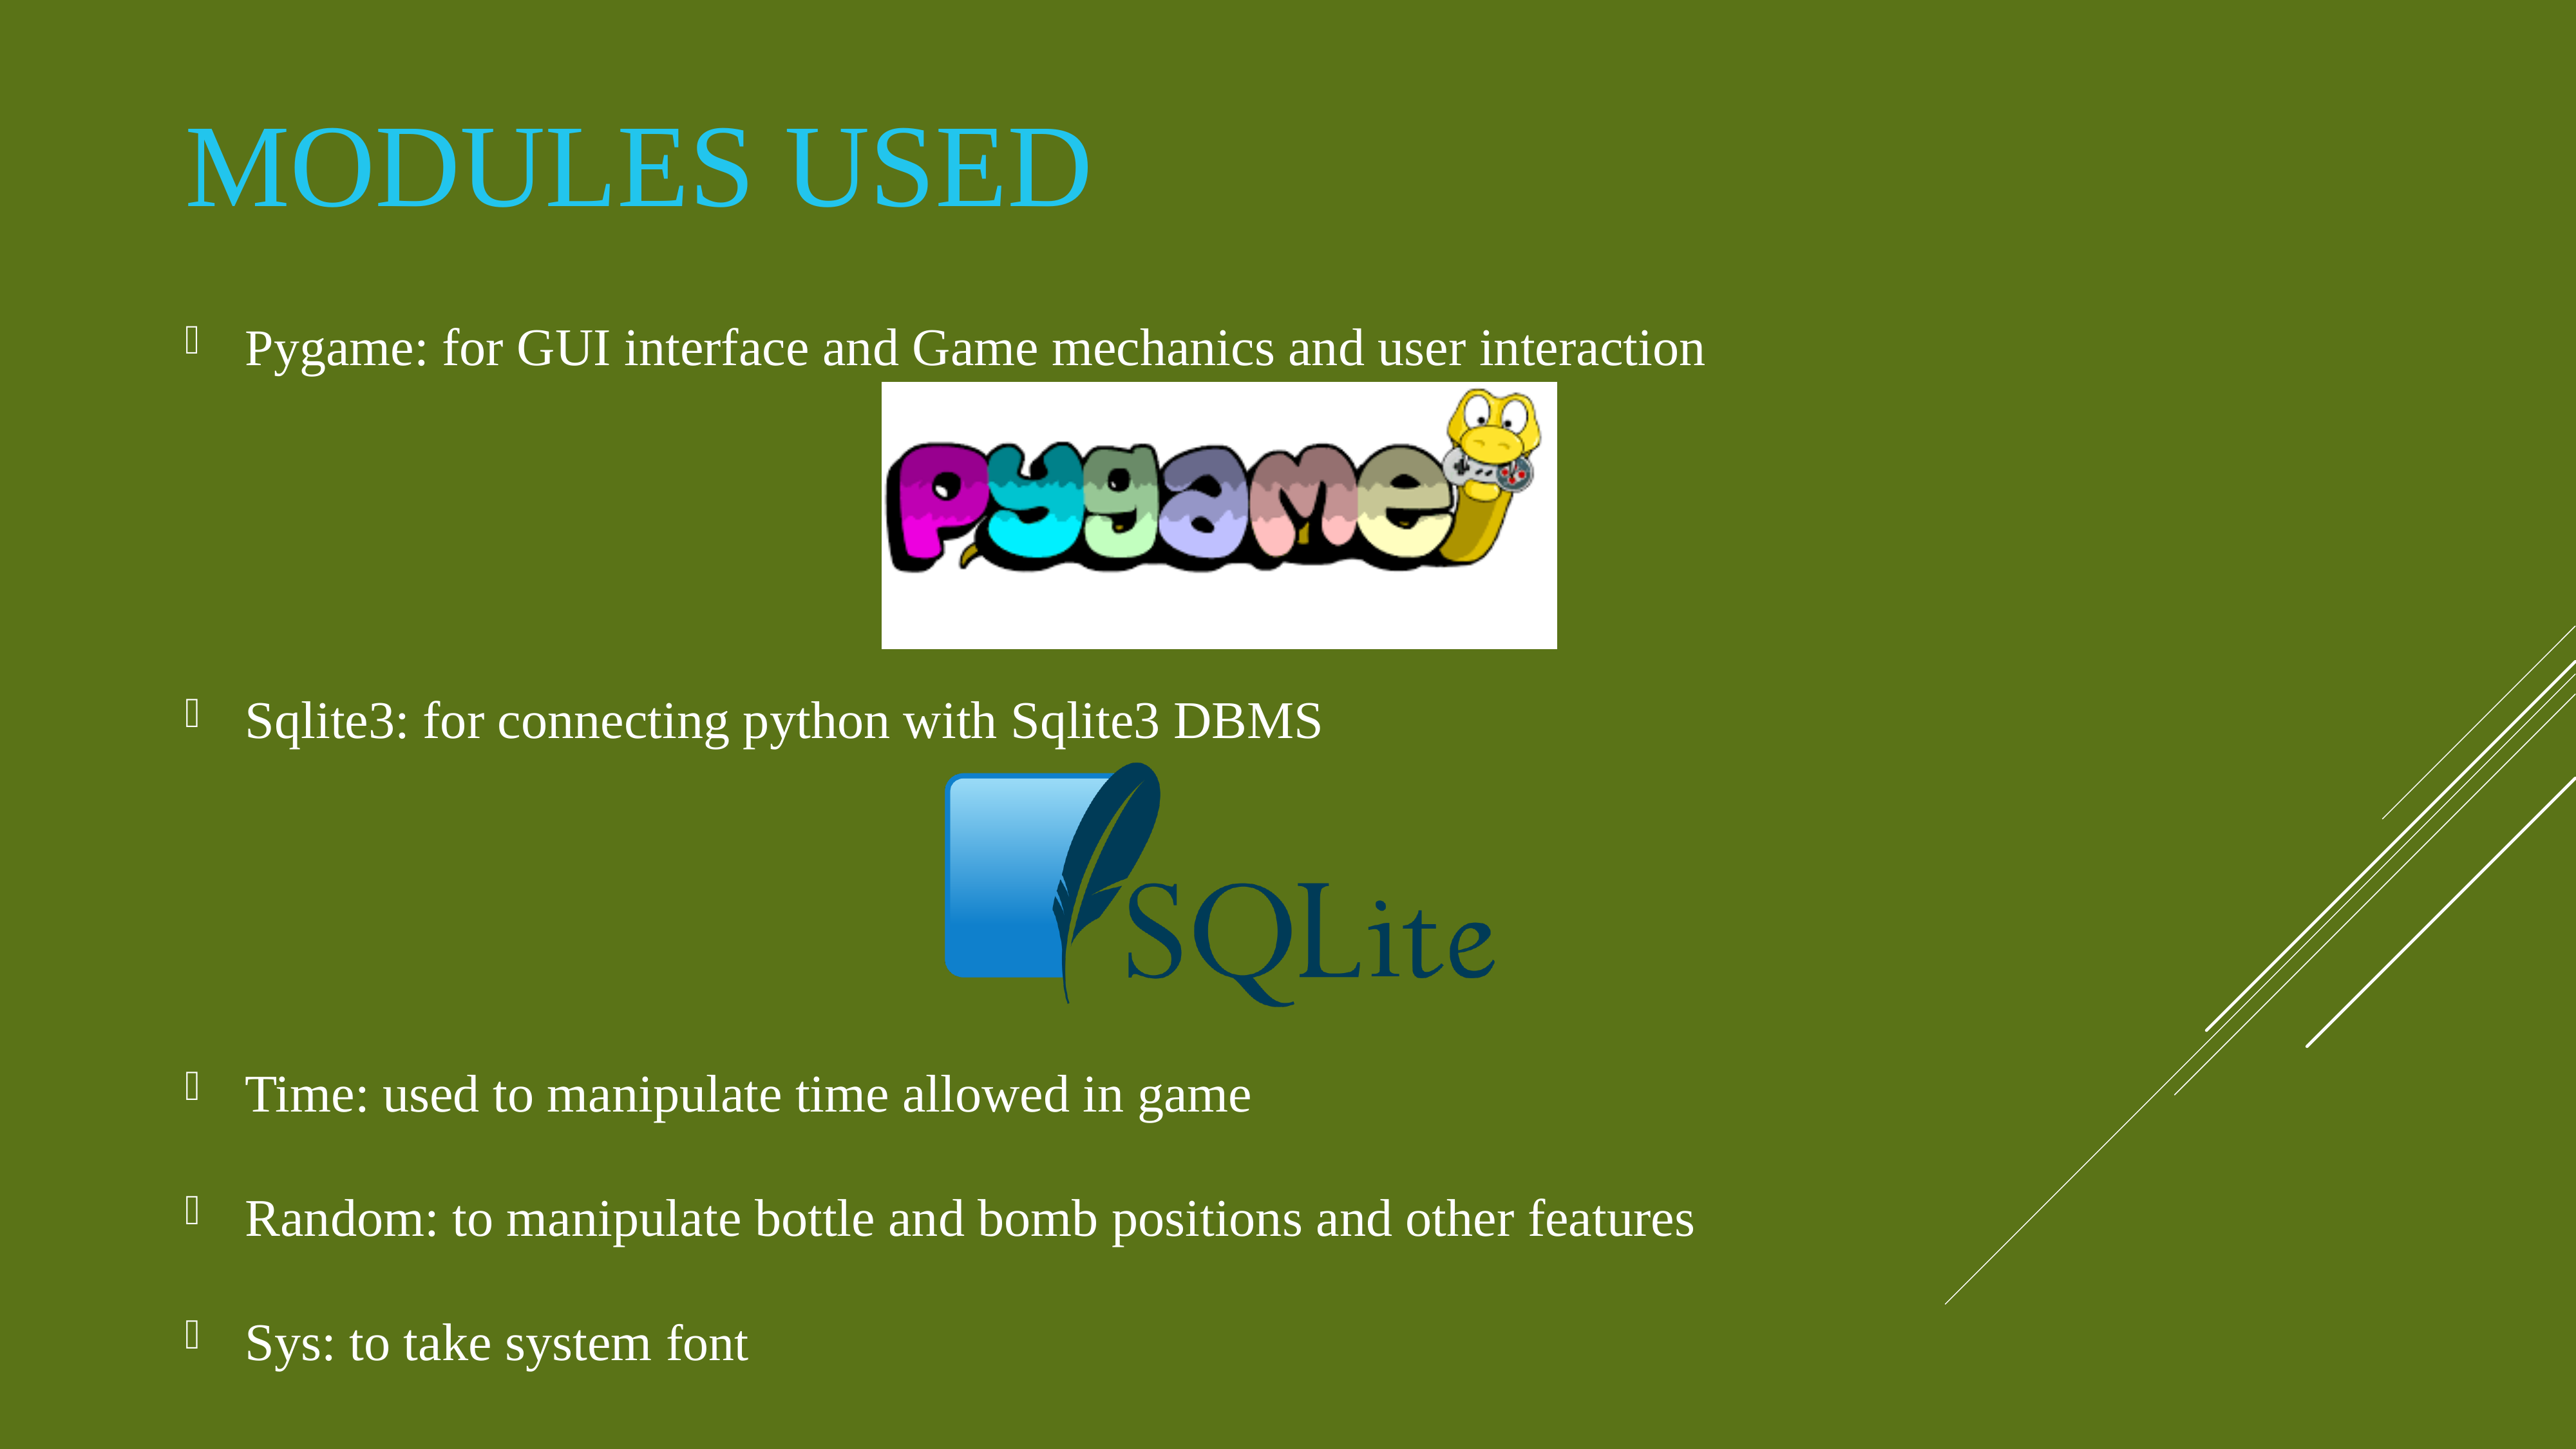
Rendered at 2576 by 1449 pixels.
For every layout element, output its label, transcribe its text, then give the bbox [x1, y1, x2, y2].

title Modules Used [175, 0, 1978, 304]
picture [882, 382, 1558, 649]
picture [929, 747, 1510, 1023]
list Pygame: for GUI interface and Game mechanics and user interaction Sqlite3: for connecting python with Sqlite3 DBMS Time: used to manipulate time allowed in game Random: to manipulate bottle and bomb positions and other features Sys: to take system font [175, 304, 2449, 1379]
